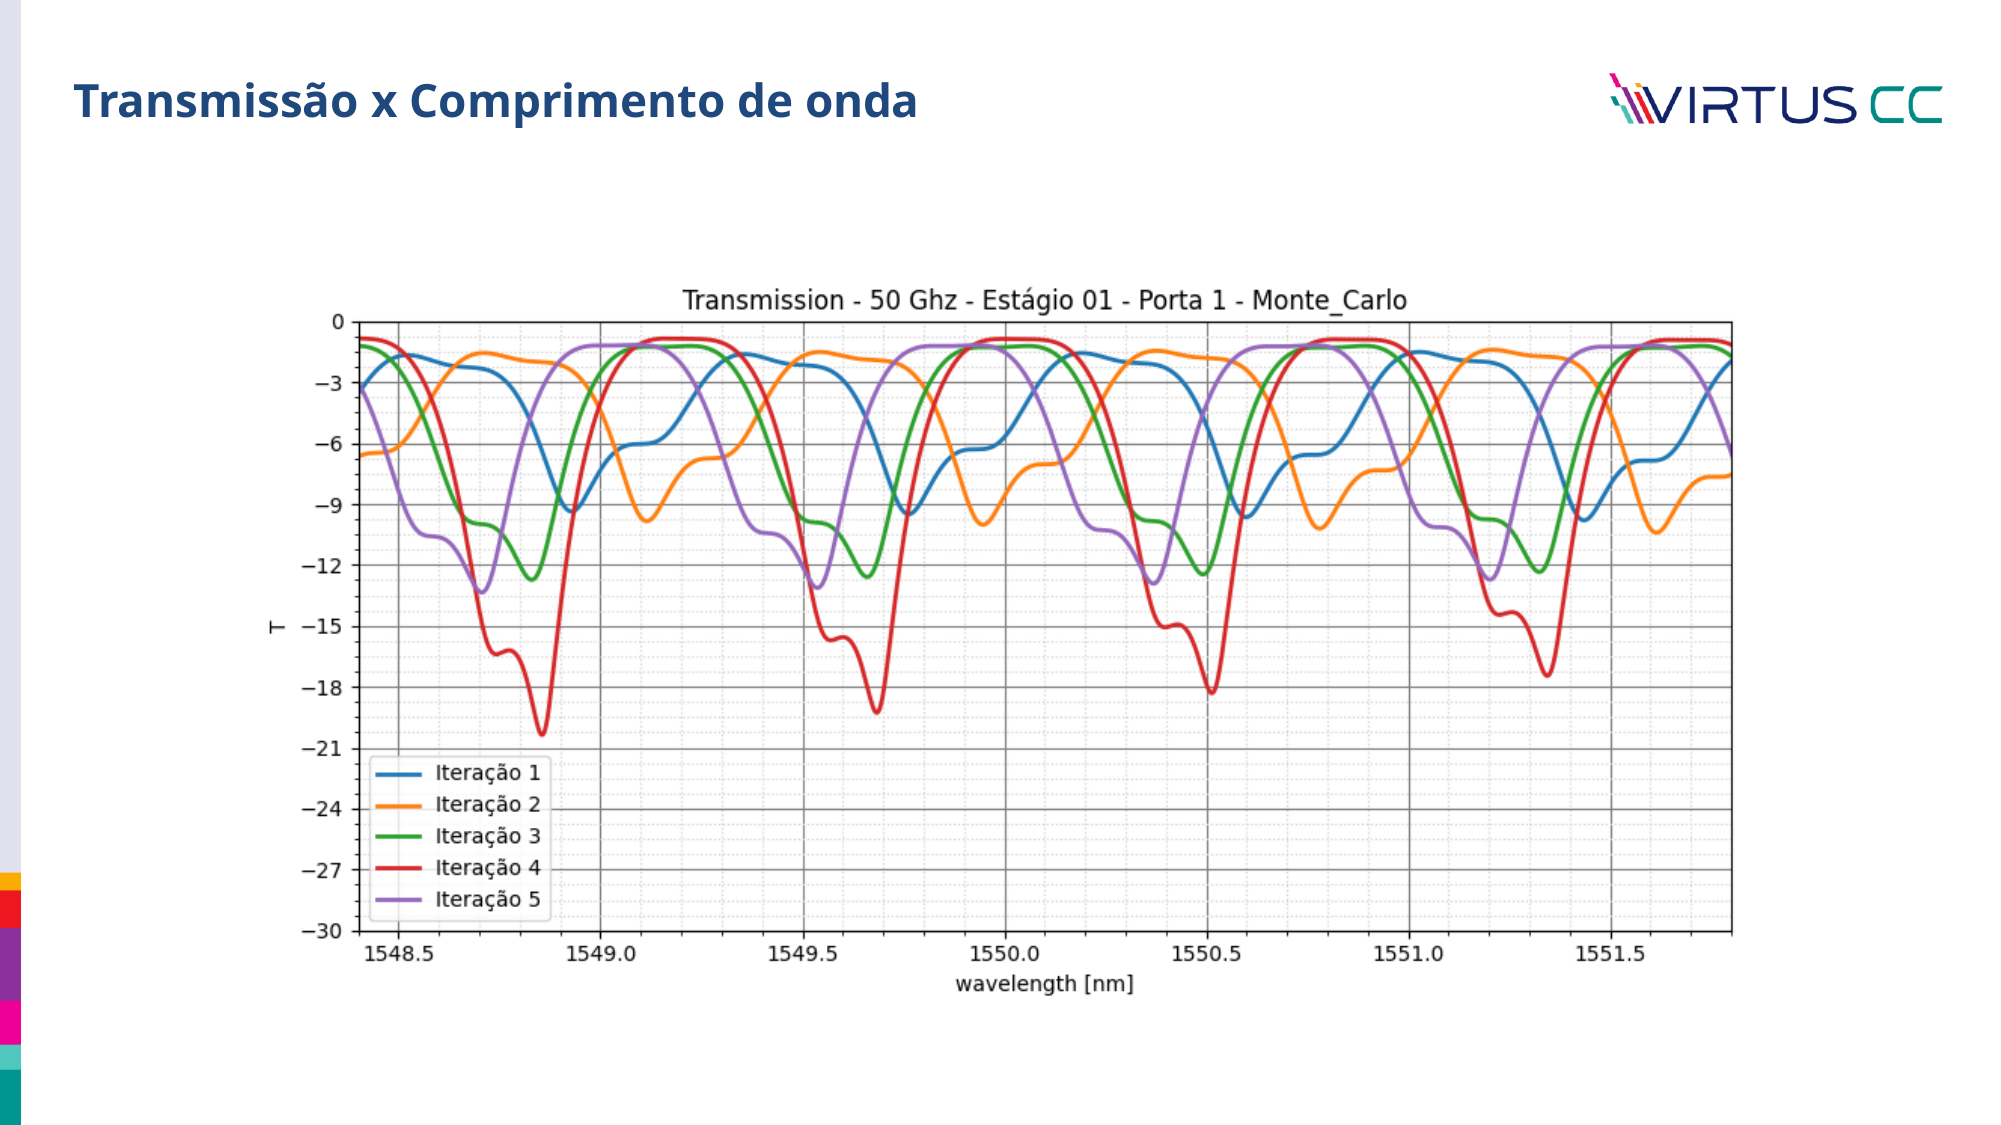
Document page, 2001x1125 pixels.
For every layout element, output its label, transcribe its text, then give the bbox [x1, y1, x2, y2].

picture [1609, 73, 1943, 124]
picture [0, 0, 21, 1125]
picture [254, 272, 1746, 1011]
title Transmissão x Comprimento de onda [71, 69, 1128, 260]
